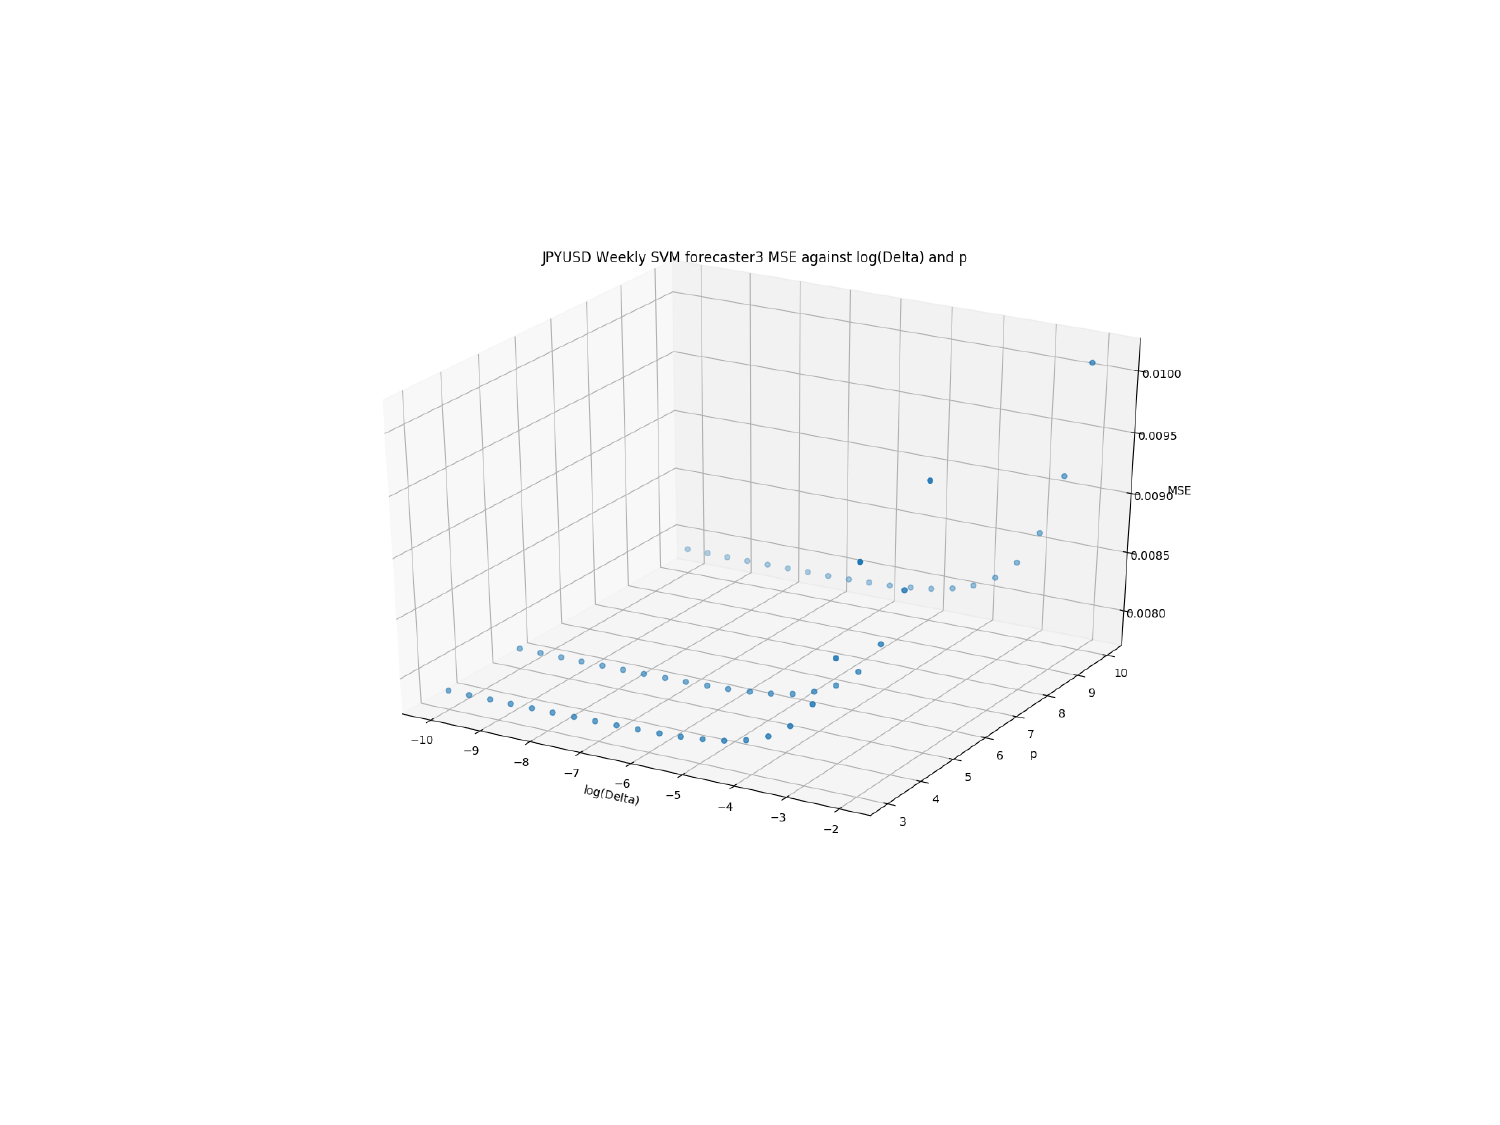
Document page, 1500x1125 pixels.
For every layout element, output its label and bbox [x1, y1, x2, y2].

picture [119, 119, 1358, 946]
